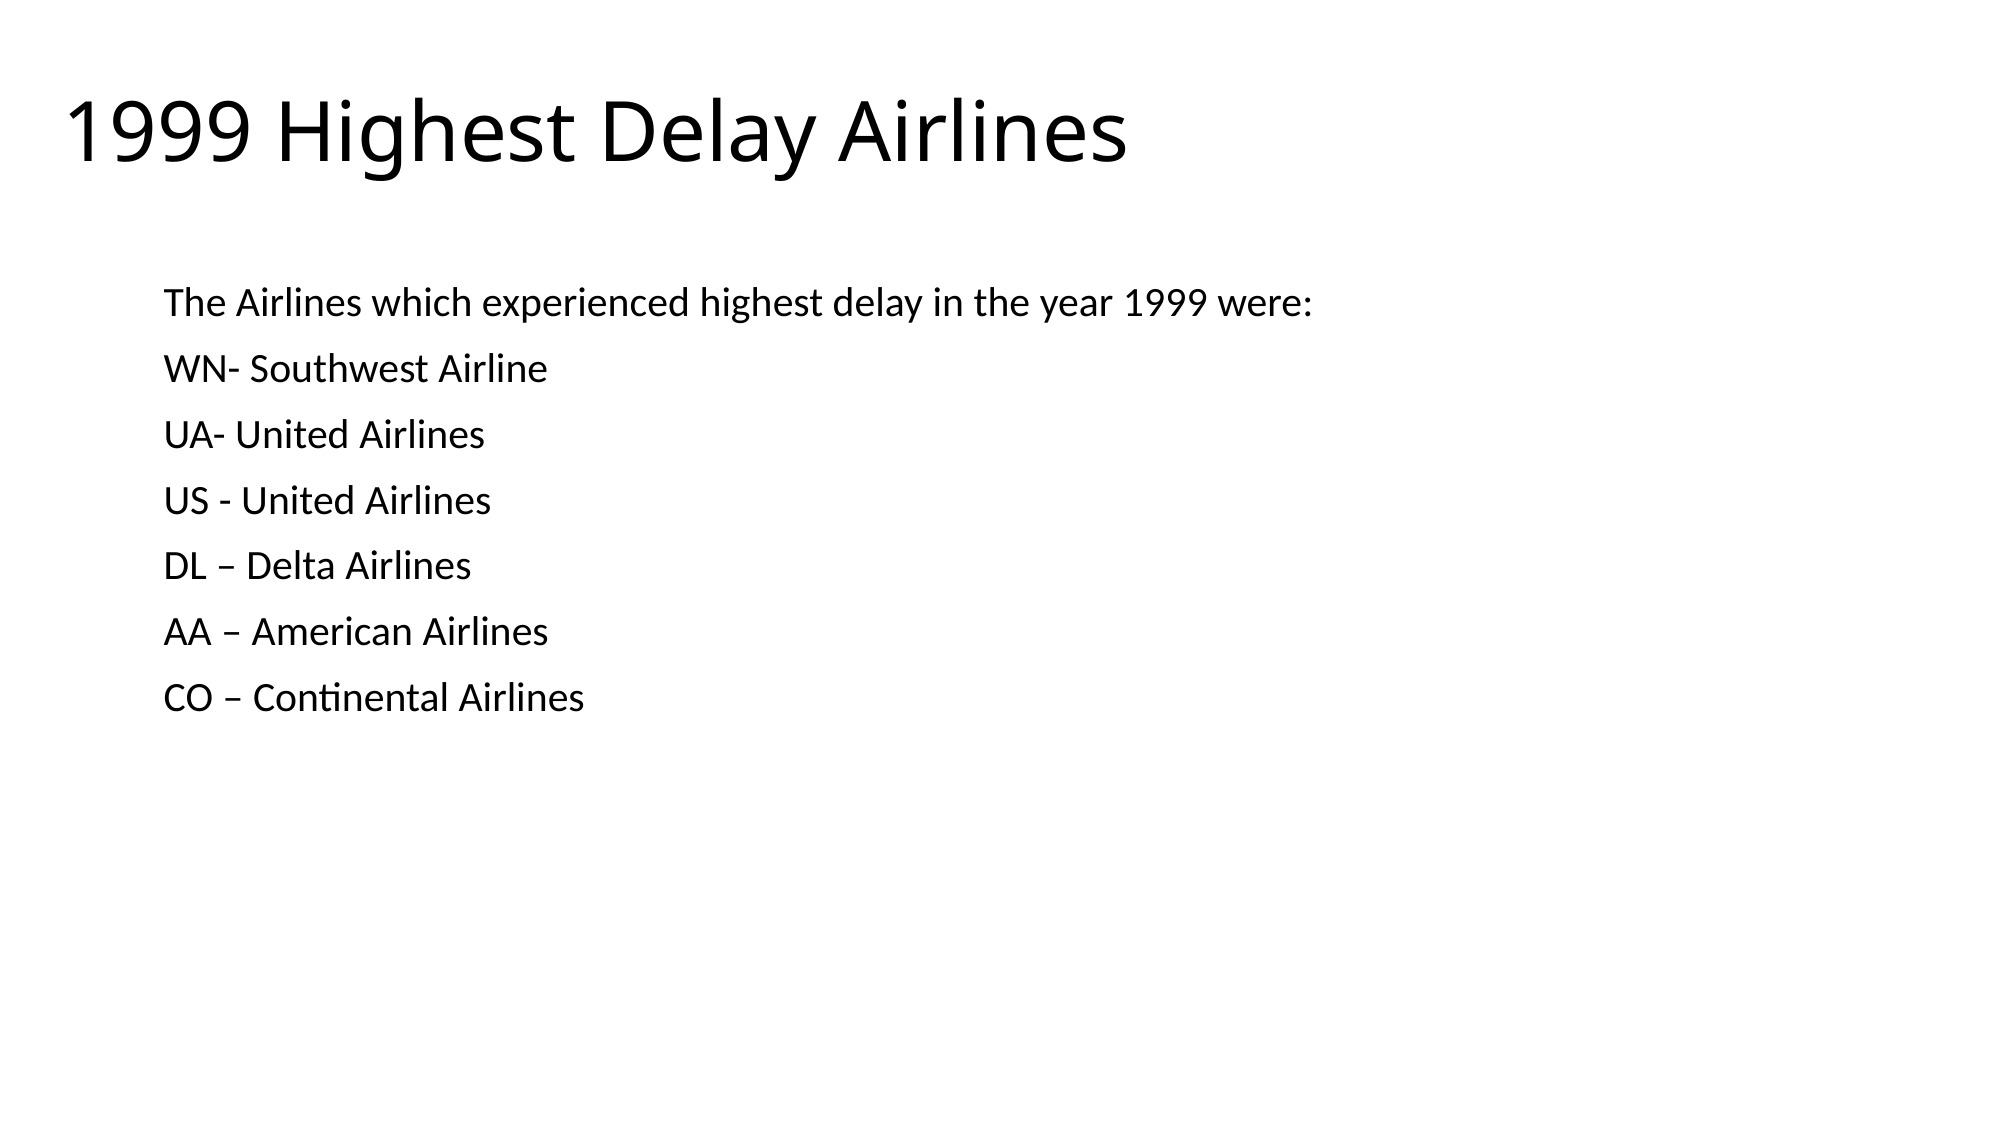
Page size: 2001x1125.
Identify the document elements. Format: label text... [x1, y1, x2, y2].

title 1999 Highest Delay Airlines [47, 0, 1458, 187]
list The Airlines which experienced highest delay in the year 1999 were: WN- Southwest Airline UA- United Airlines US - United Airlines DL – Delta Airlines AA – American Airlines CO – Continental Airlines [111, 273, 1522, 884]
